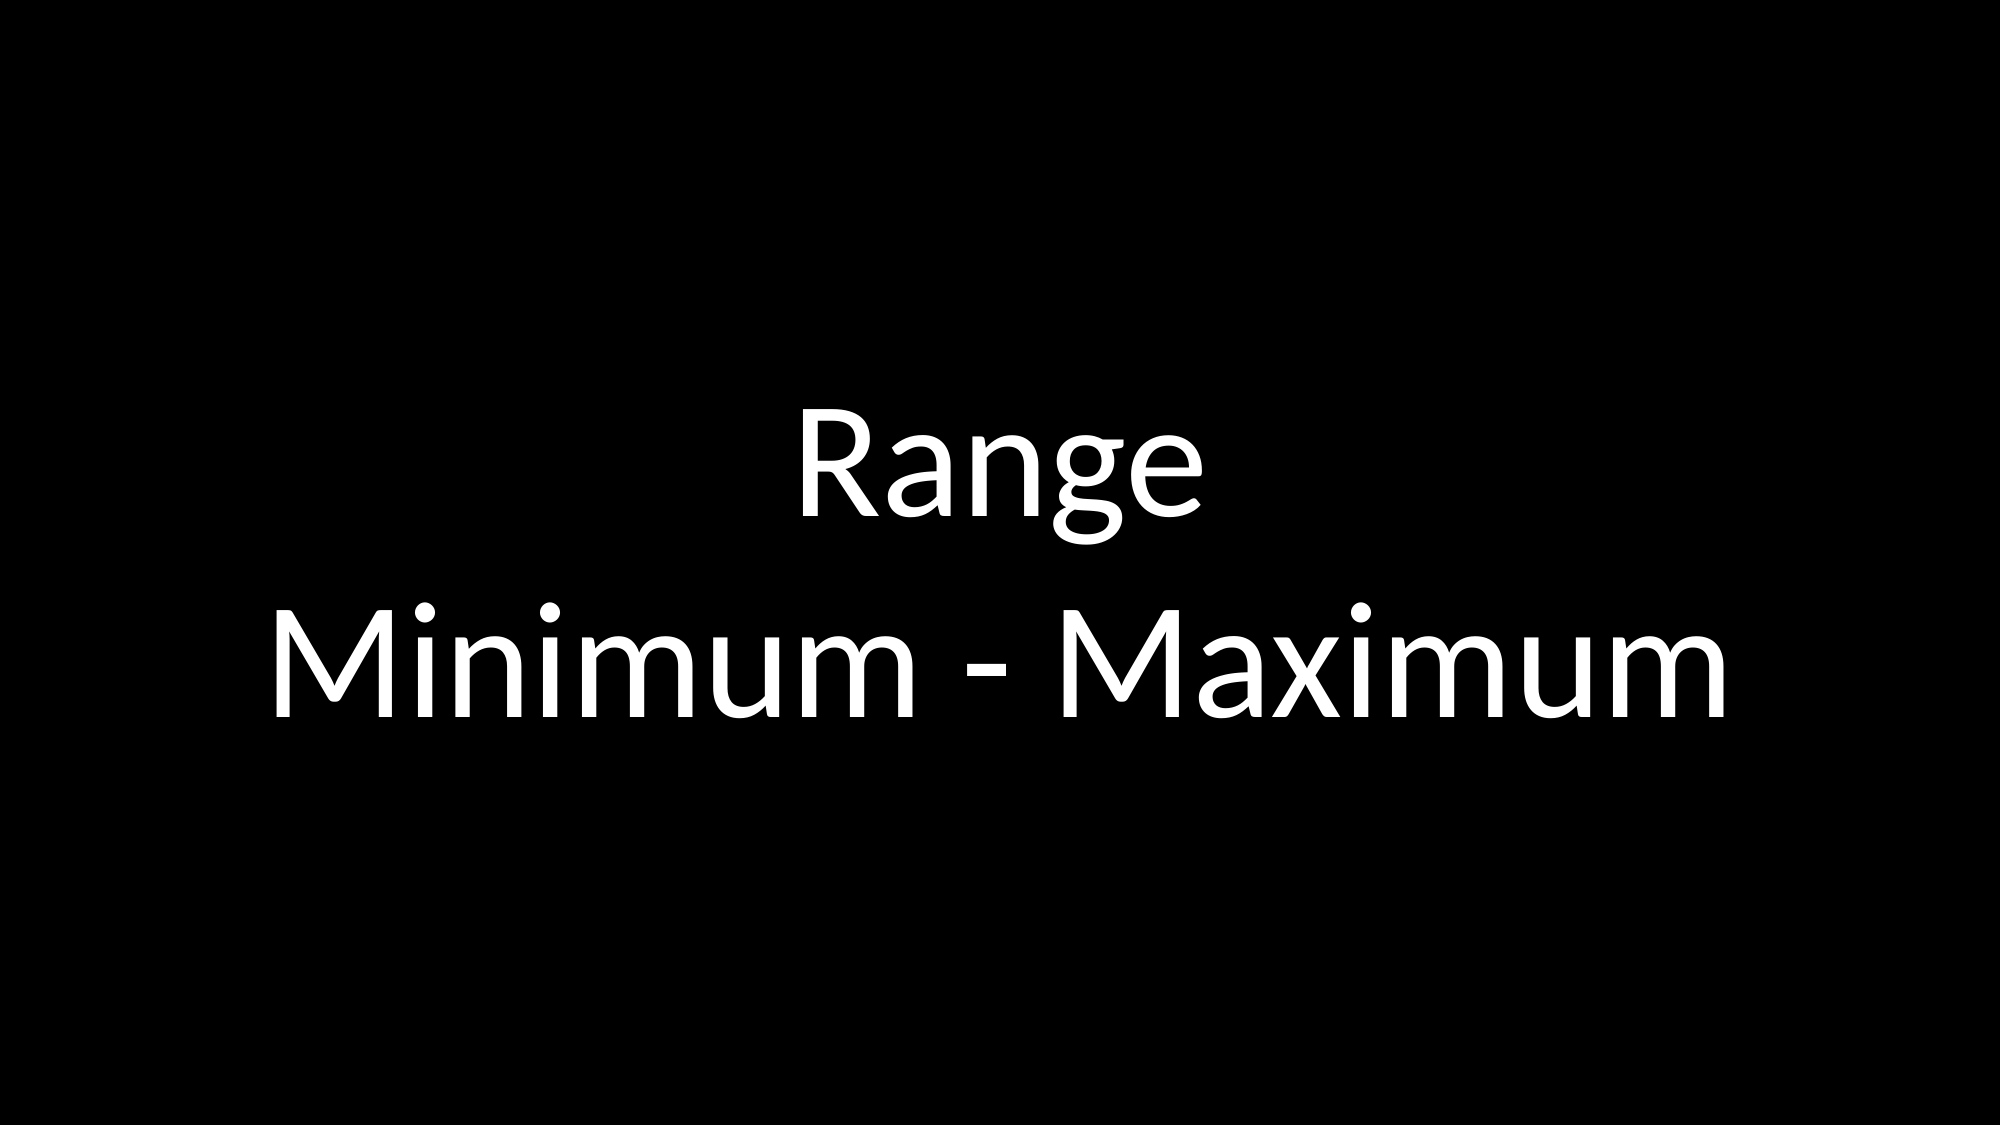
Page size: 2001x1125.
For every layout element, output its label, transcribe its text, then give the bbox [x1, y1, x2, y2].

subtitle Range Minimum - Maximum [152, 263, 1848, 862]
